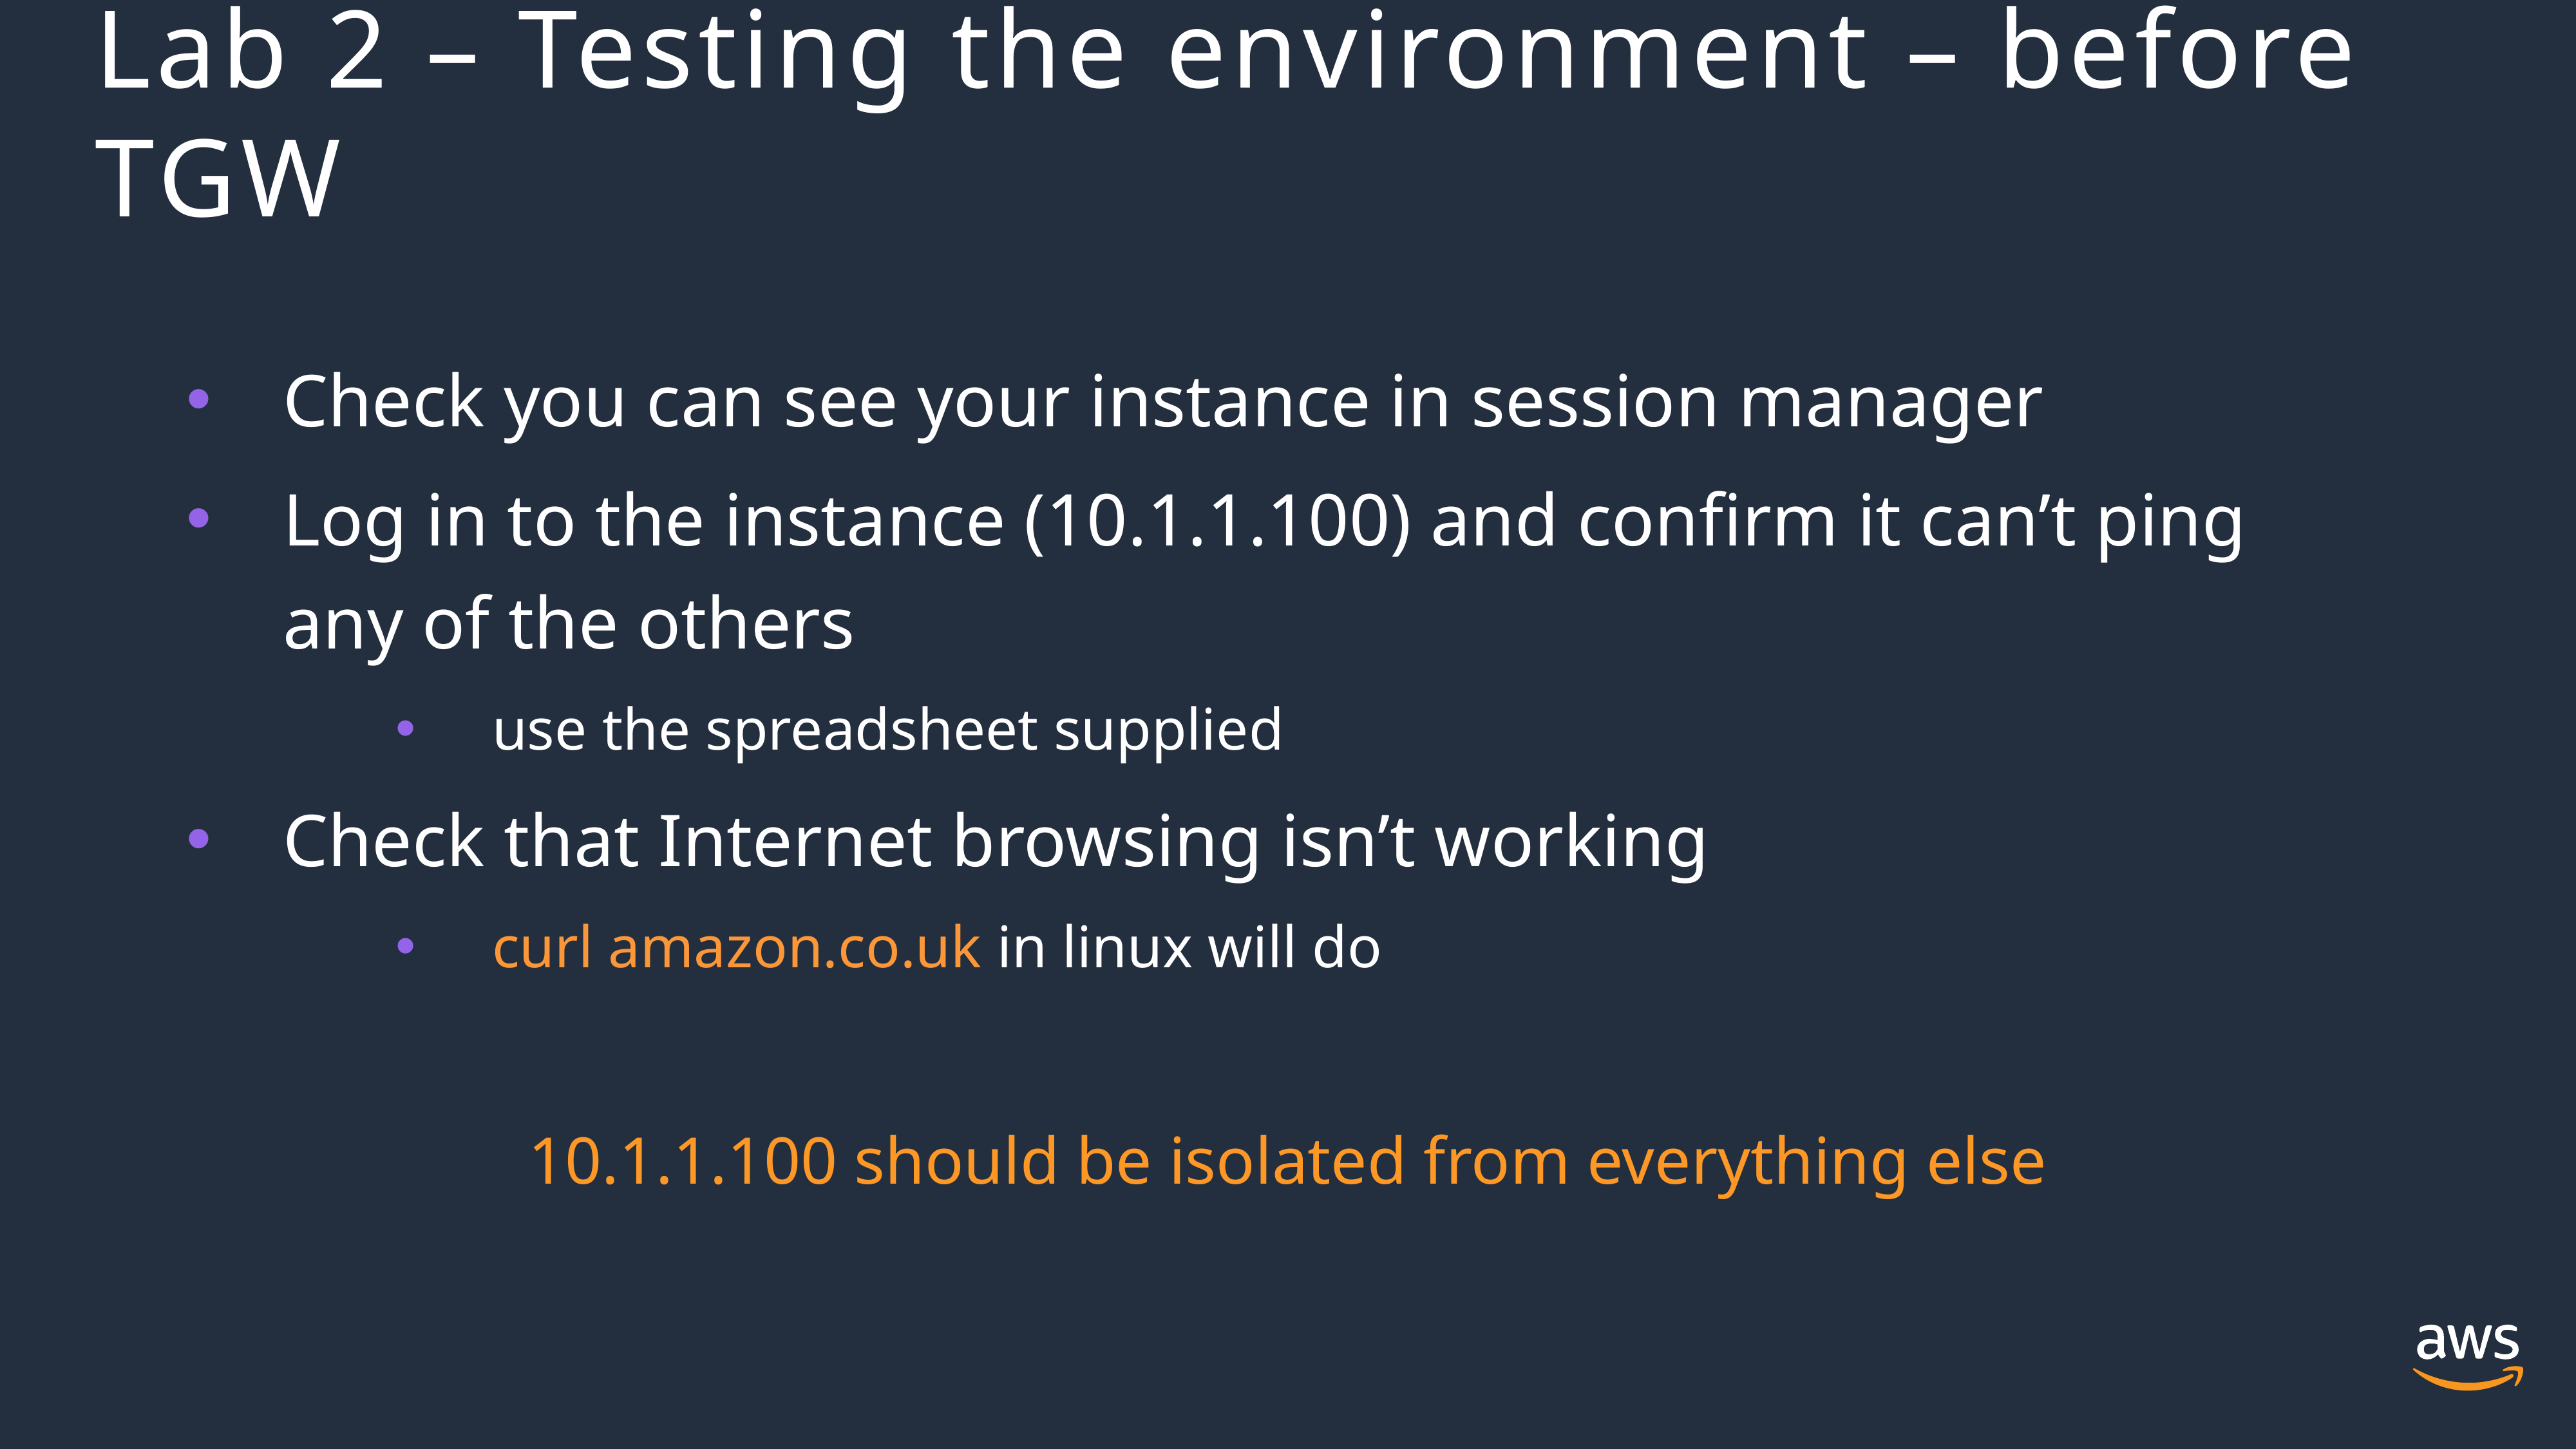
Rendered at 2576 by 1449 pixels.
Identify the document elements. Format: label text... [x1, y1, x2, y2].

title Lab 2 – Testing the environment – before TGW [94, 32, 2546, 187]
list Check you can see your instance in session manager Log in to the instance (10.1.1.100) and confirm it can’t ping any of the others use the spreadsheet supplied Check that Internet browsing isn’t working curl amazon.co.uk in linux will do 10.1.1.100 should be isolated from everything else [185, 337, 2391, 1264]
